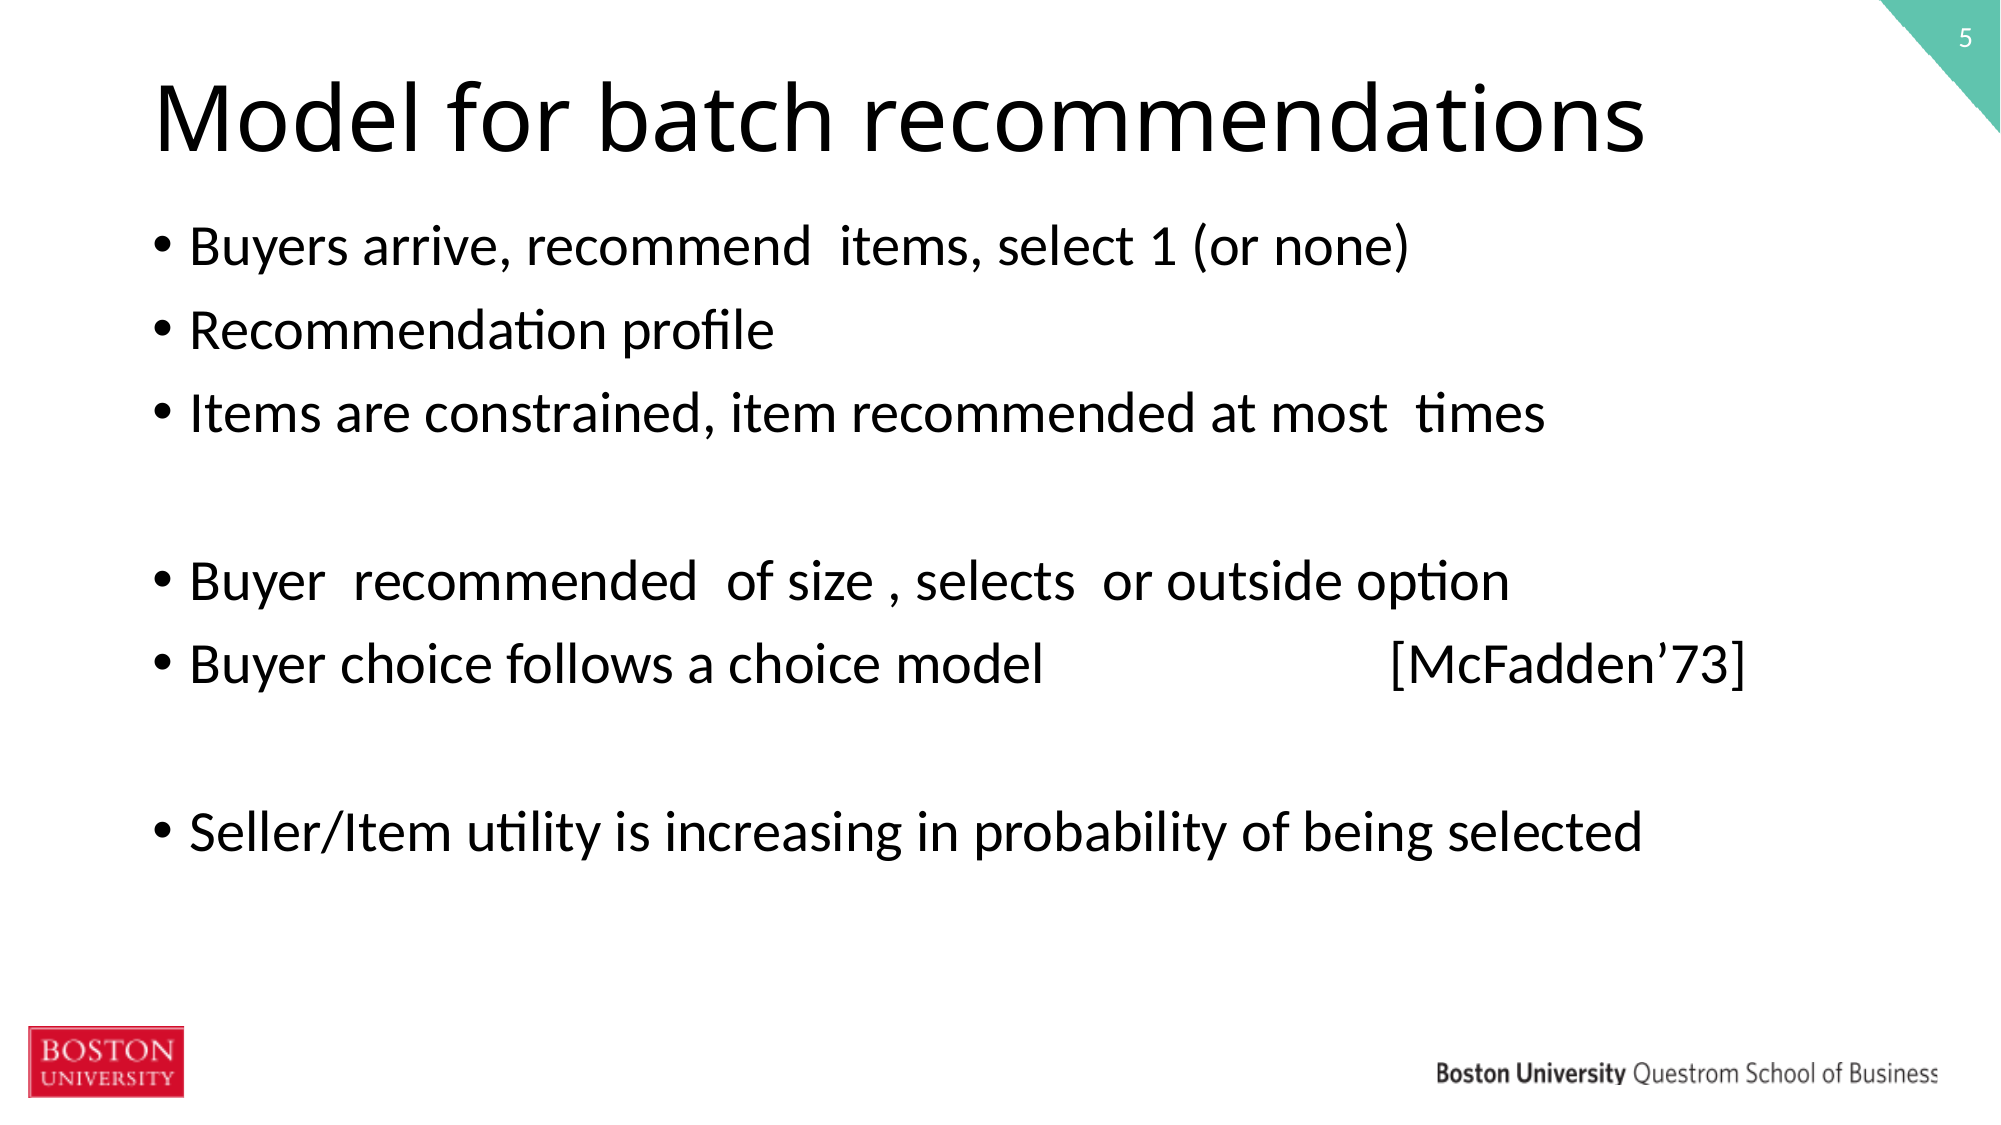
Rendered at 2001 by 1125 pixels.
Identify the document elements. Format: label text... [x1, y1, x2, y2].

title Model for batch recommendations [137, 59, 1863, 185]
slide_number 5 [1862, 6, 1989, 67]
picture [1821, 0, 2001, 159]
